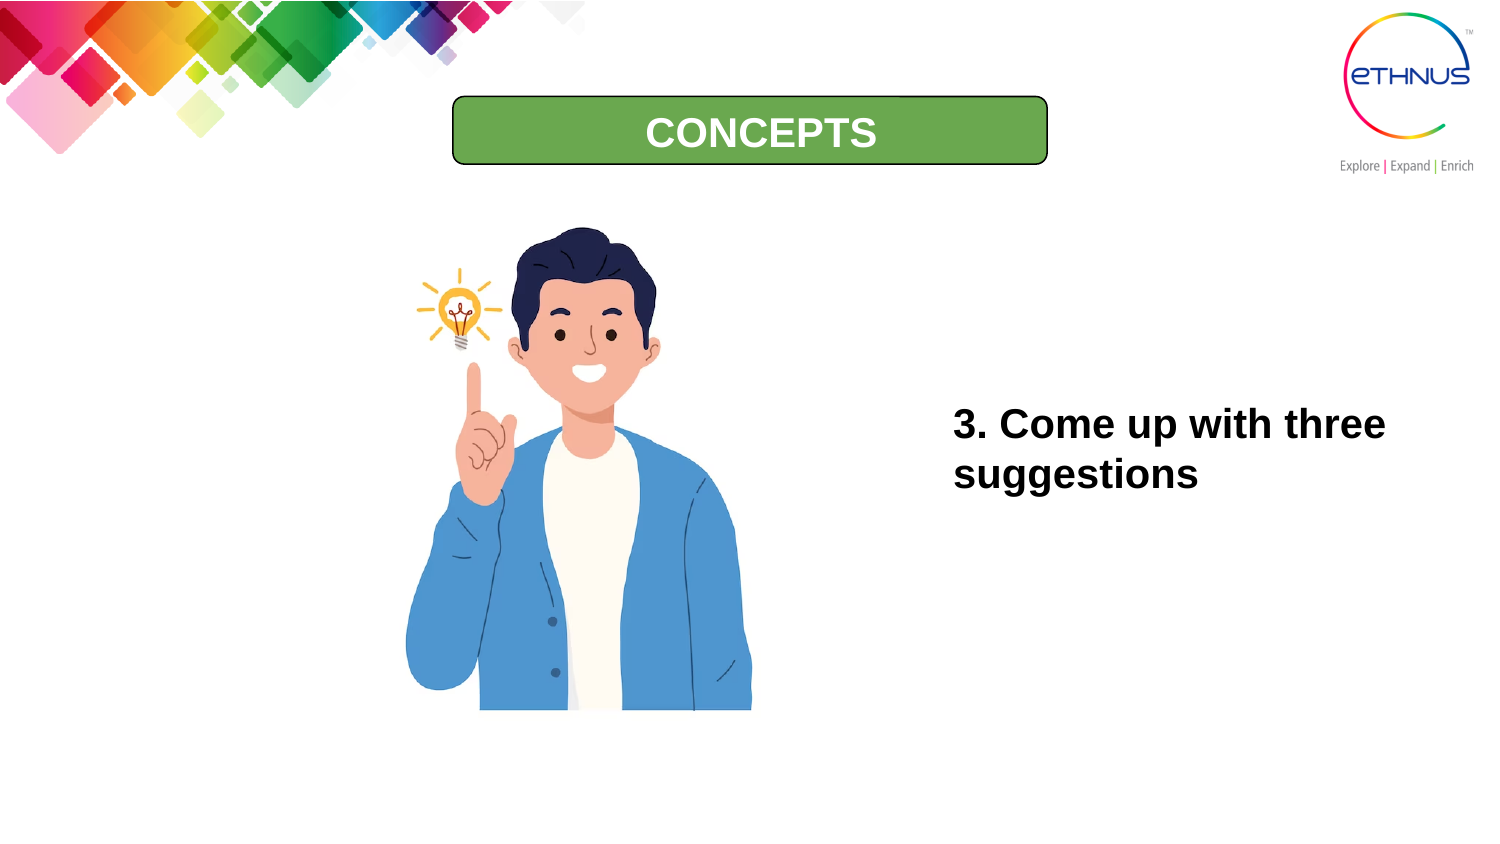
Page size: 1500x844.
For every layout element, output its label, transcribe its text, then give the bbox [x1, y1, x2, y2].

picture [0, 1, 585, 154]
picture [1327, 0, 1500, 182]
text_box 3. Come up with three suggestions [938, 381, 1429, 512]
text_box CONCEPTS [459, 96, 1048, 165]
picture [313, 198, 858, 744]
